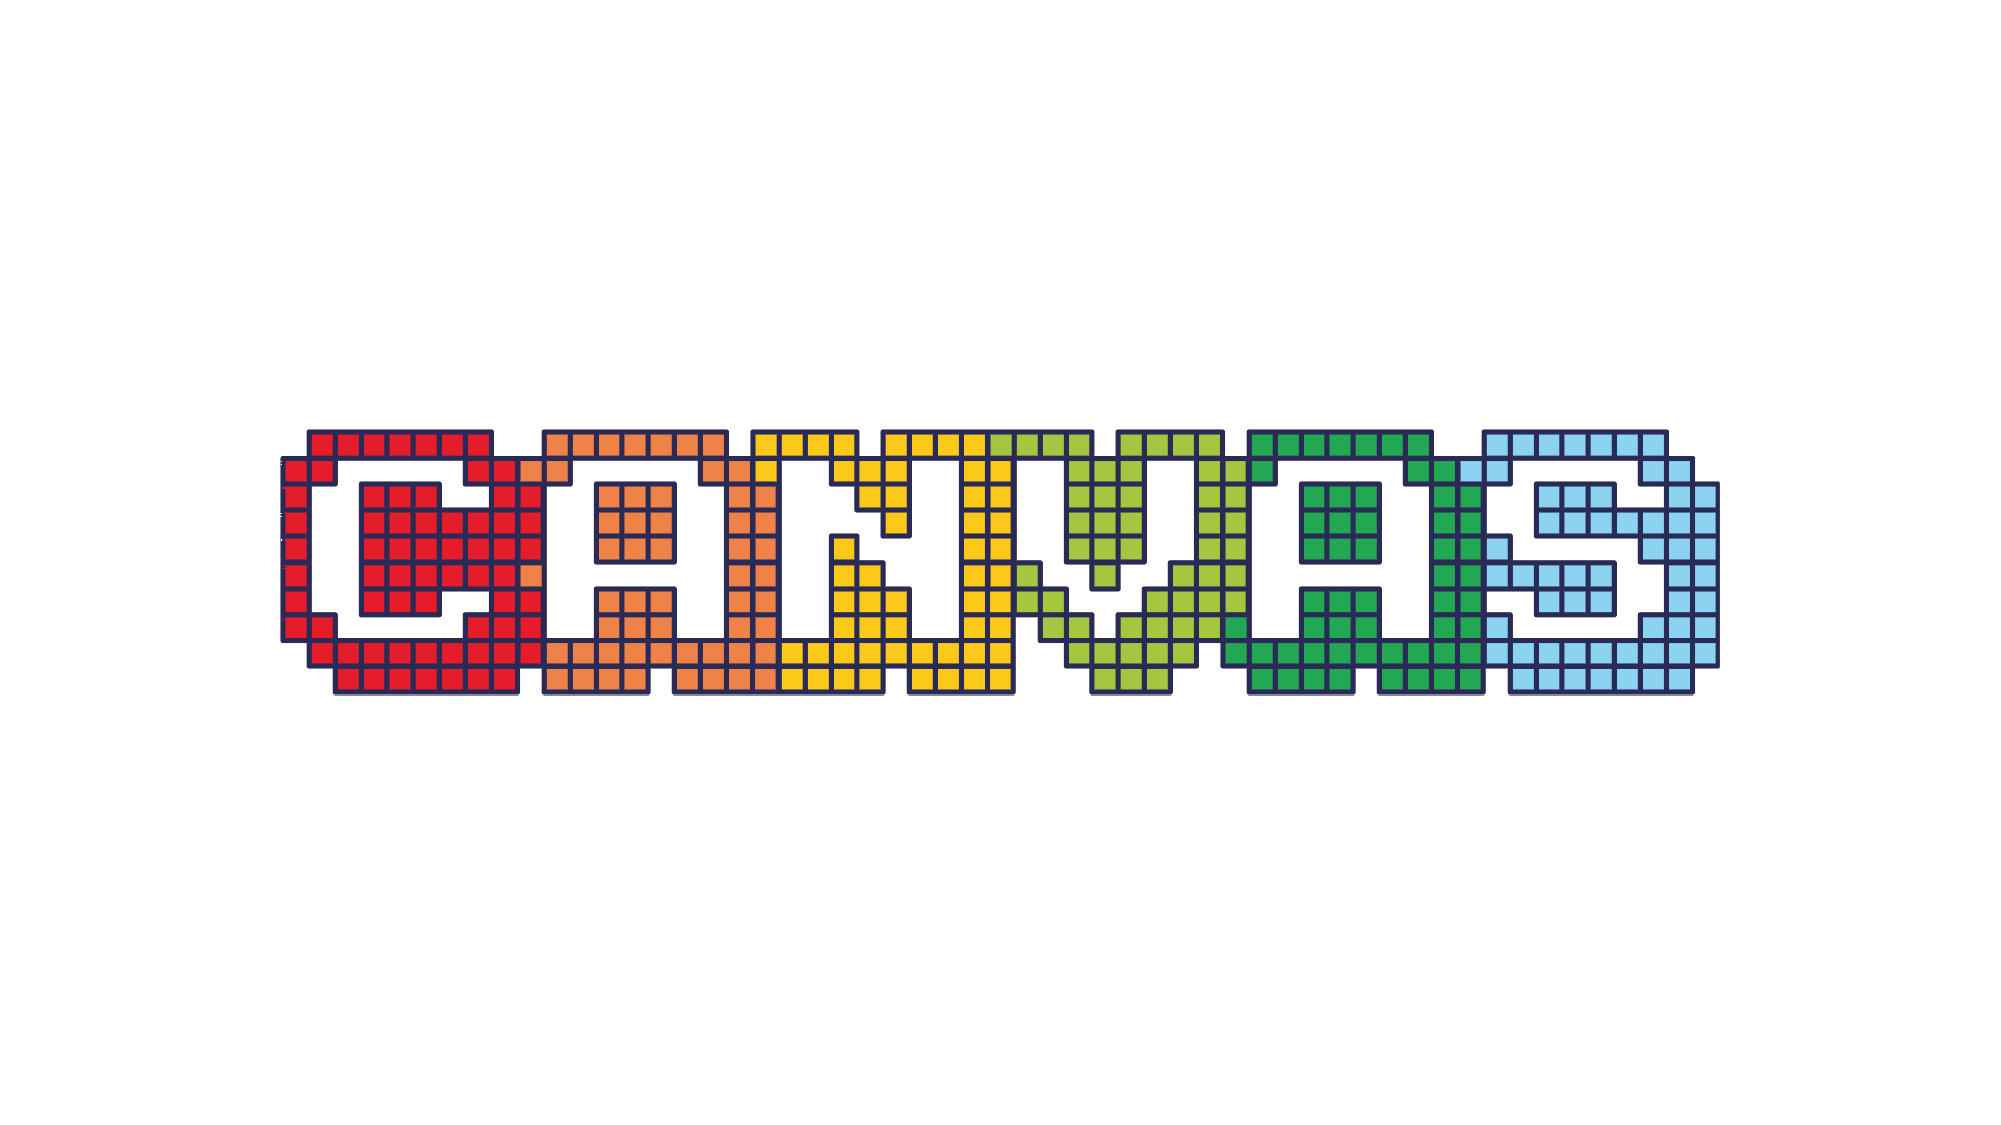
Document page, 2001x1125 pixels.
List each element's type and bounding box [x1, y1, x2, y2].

picture [280, 429, 1720, 696]
